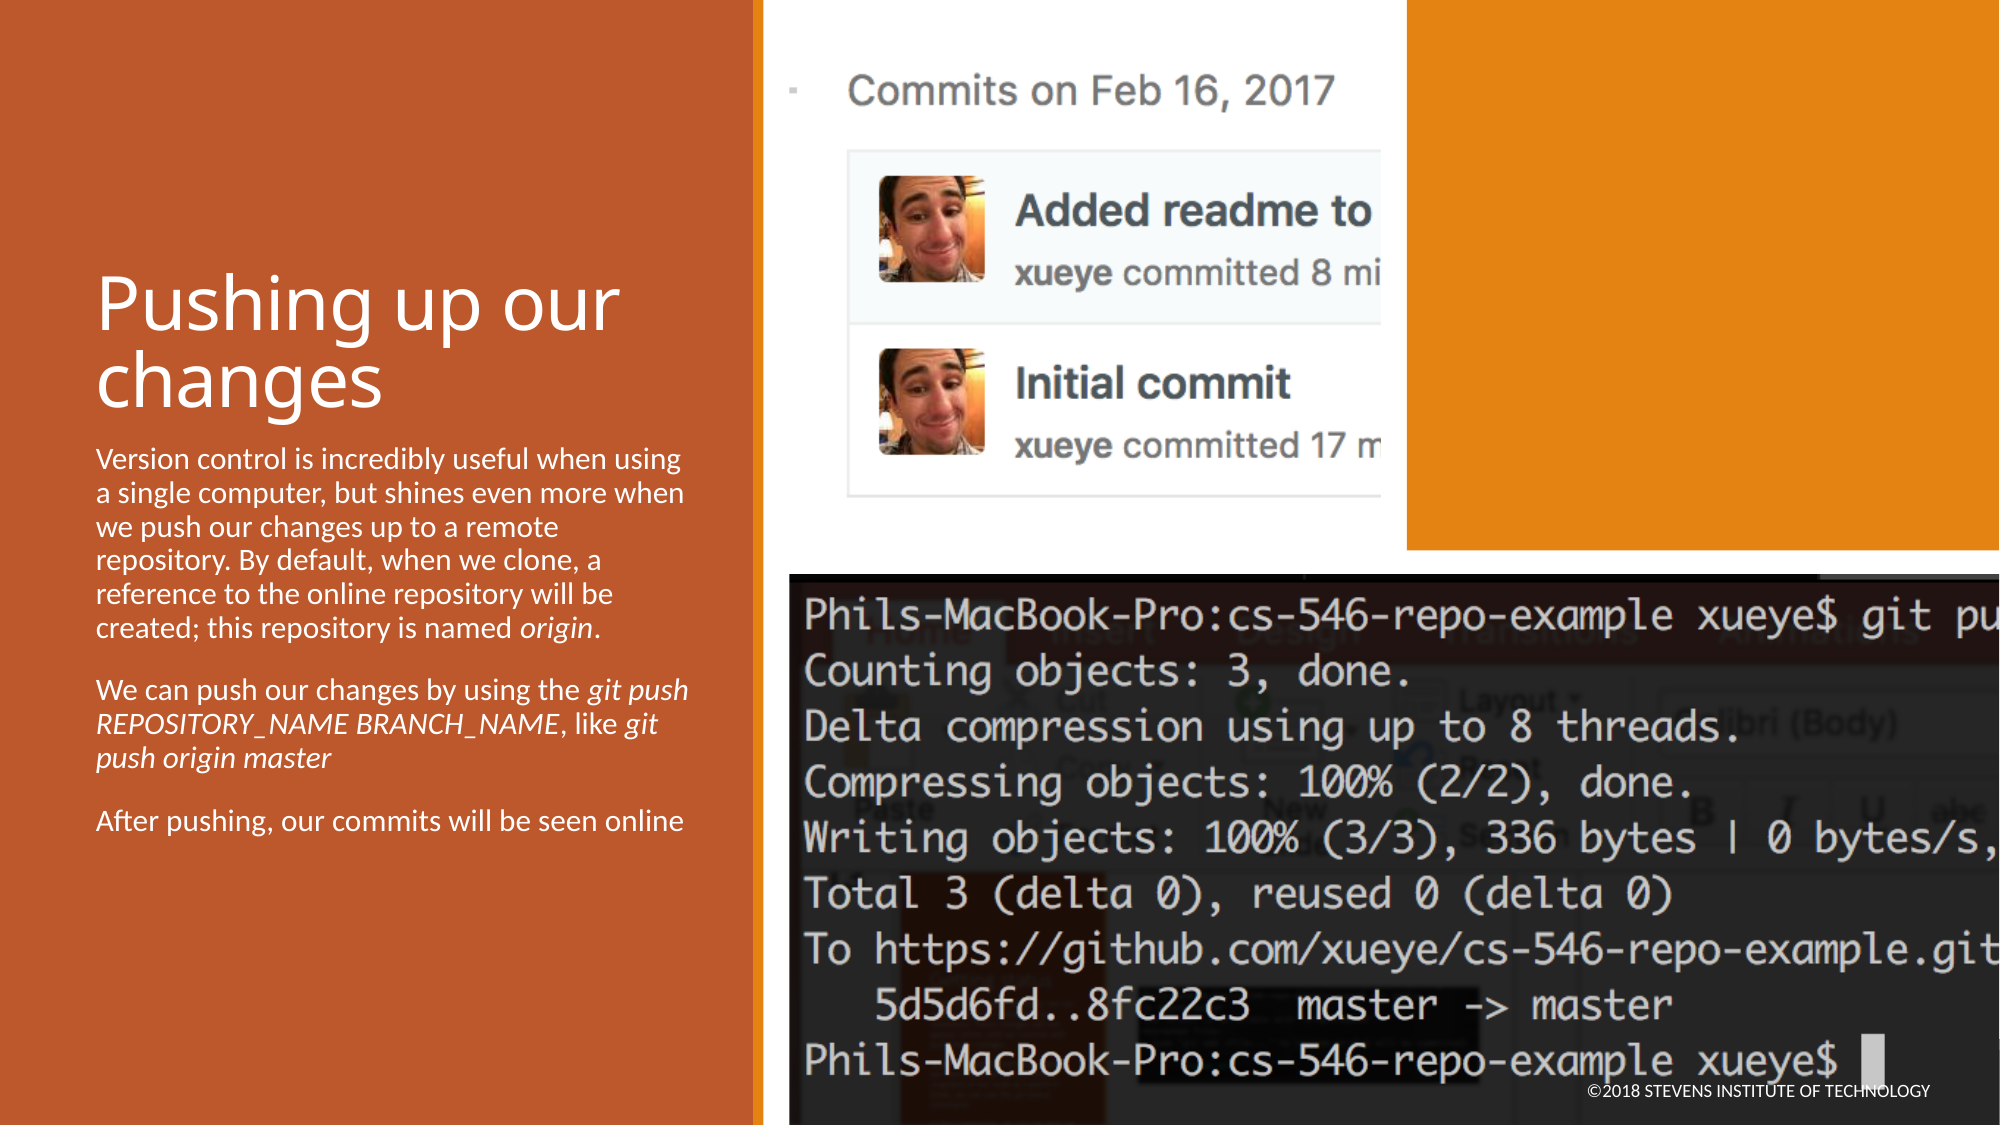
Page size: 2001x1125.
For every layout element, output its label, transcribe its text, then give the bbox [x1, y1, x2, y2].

text_box [752, 0, 765, 1125]
text_box [0, 0, 752, 1125]
title Pushing up our changes [80, 84, 694, 430]
text_box [1406, 0, 2000, 552]
list Version control is incredibly useful when using a single computer, but shines even more when we push our changes up to a remote repository. By default, when we clone, a reference to the online repository will be created; this repository is named origin. We can push our changes by using the git push REPOSITORY_NAME BRANCH_NAME, like git push origin master After pushing, our commits will be seen online [80, 435, 694, 983]
text_box [765, 0, 2000, 1125]
picture [788, 0, 1382, 551]
picture [788, 574, 2000, 1125]
